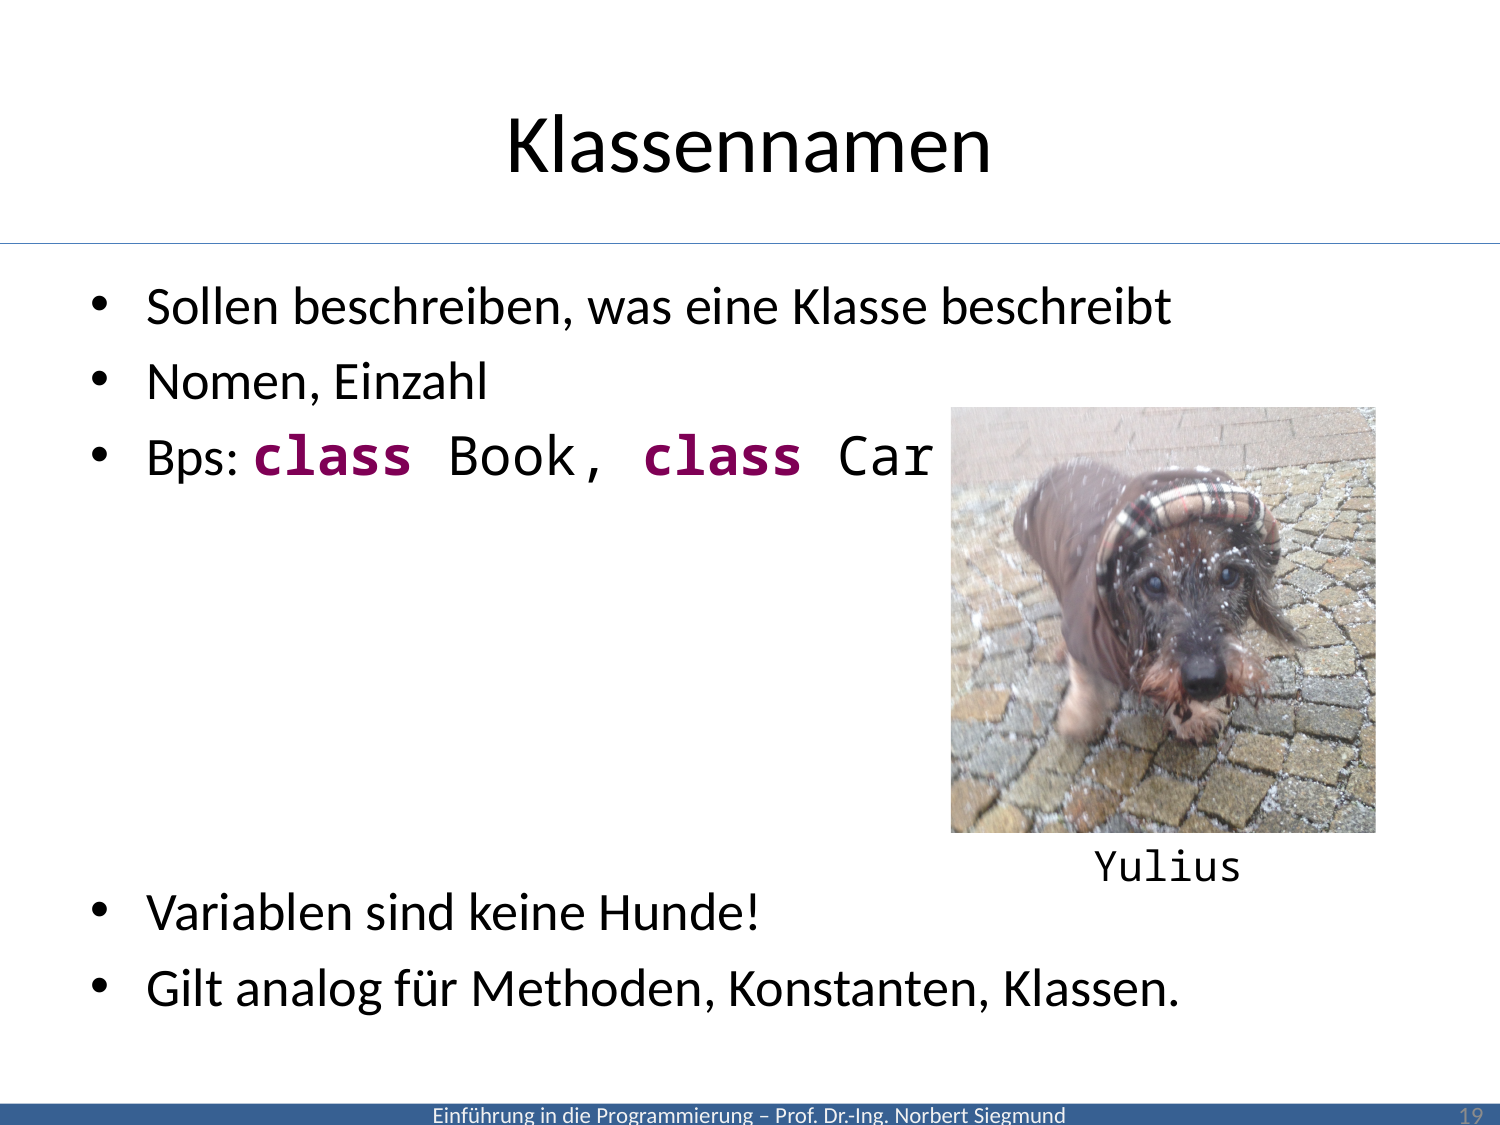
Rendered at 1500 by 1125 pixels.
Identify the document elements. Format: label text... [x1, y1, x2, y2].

text_box Yulius [478, 832, 1291, 897]
list Sollen beschreiben, was eine Klasse beschreibt Nomen, Einzahl Bps: class Book, class Car Variablen sind keine Hunde! Gilt analog für Methoden, Konstanten, Klassen. [74, 262, 1495, 1104]
picture [950, 406, 1377, 833]
slide_number 19 [1148, 1084, 1499, 1125]
title Klassennamen [74, 44, 1426, 233]
